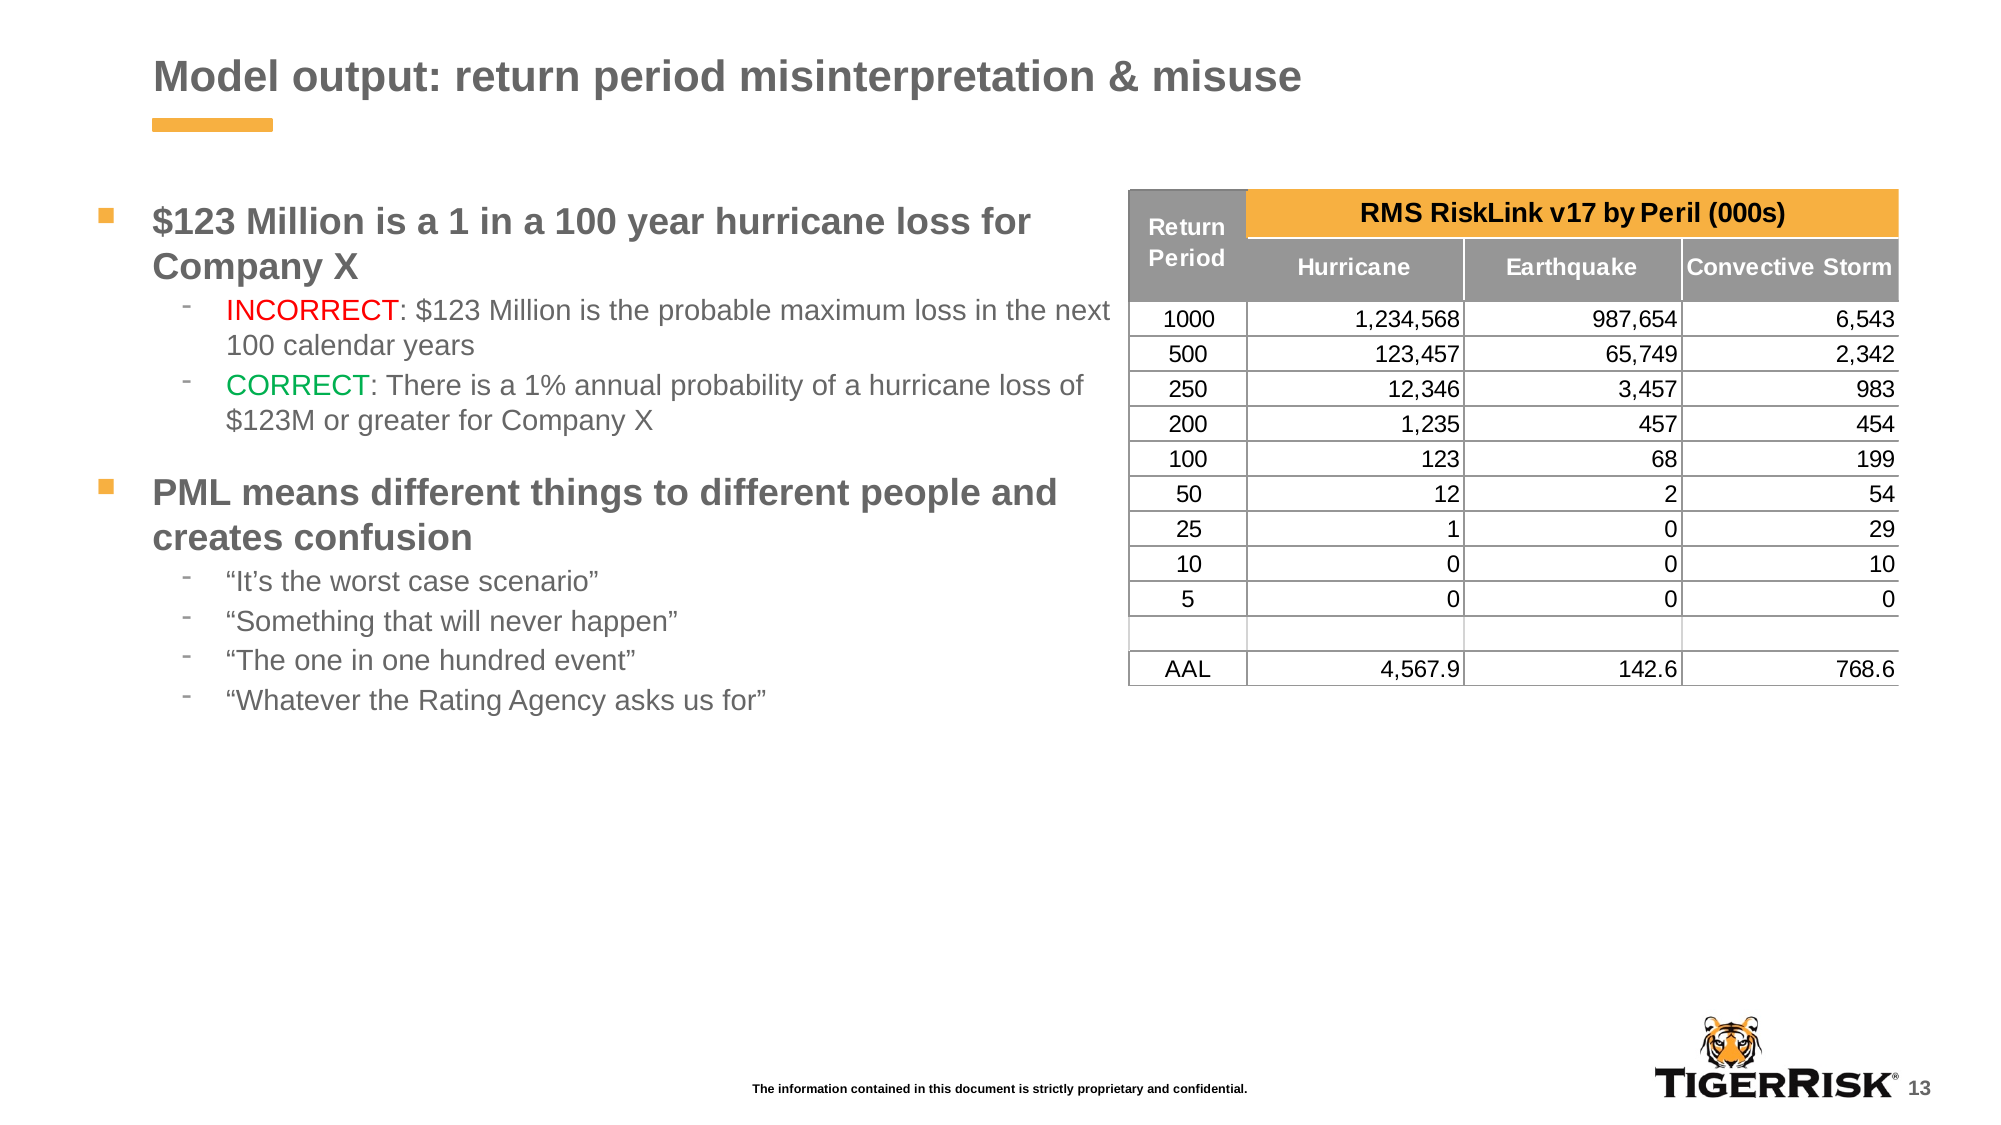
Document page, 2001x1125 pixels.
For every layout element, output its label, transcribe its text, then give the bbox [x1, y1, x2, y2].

picture [1127, 189, 1901, 688]
title Model output: return period misinterpretation & misuse [138, 40, 1751, 109]
picture [1651, 1009, 1902, 1098]
list $123 Million is a 1 in a 100 year hurricane loss for Company X INCORRECT: $123 Million is the probable maximum loss in the next 100 calendar years CORRECT: There is a 1% annual probability of a hurricane loss of $123M or greater for Company X PML means different things to different people and creates confusion “It’s the worst case scenario” “Something that will never happen” “The one in one hundred event” “Whatever the Rating Agency asks us for” [81, 189, 1128, 920]
